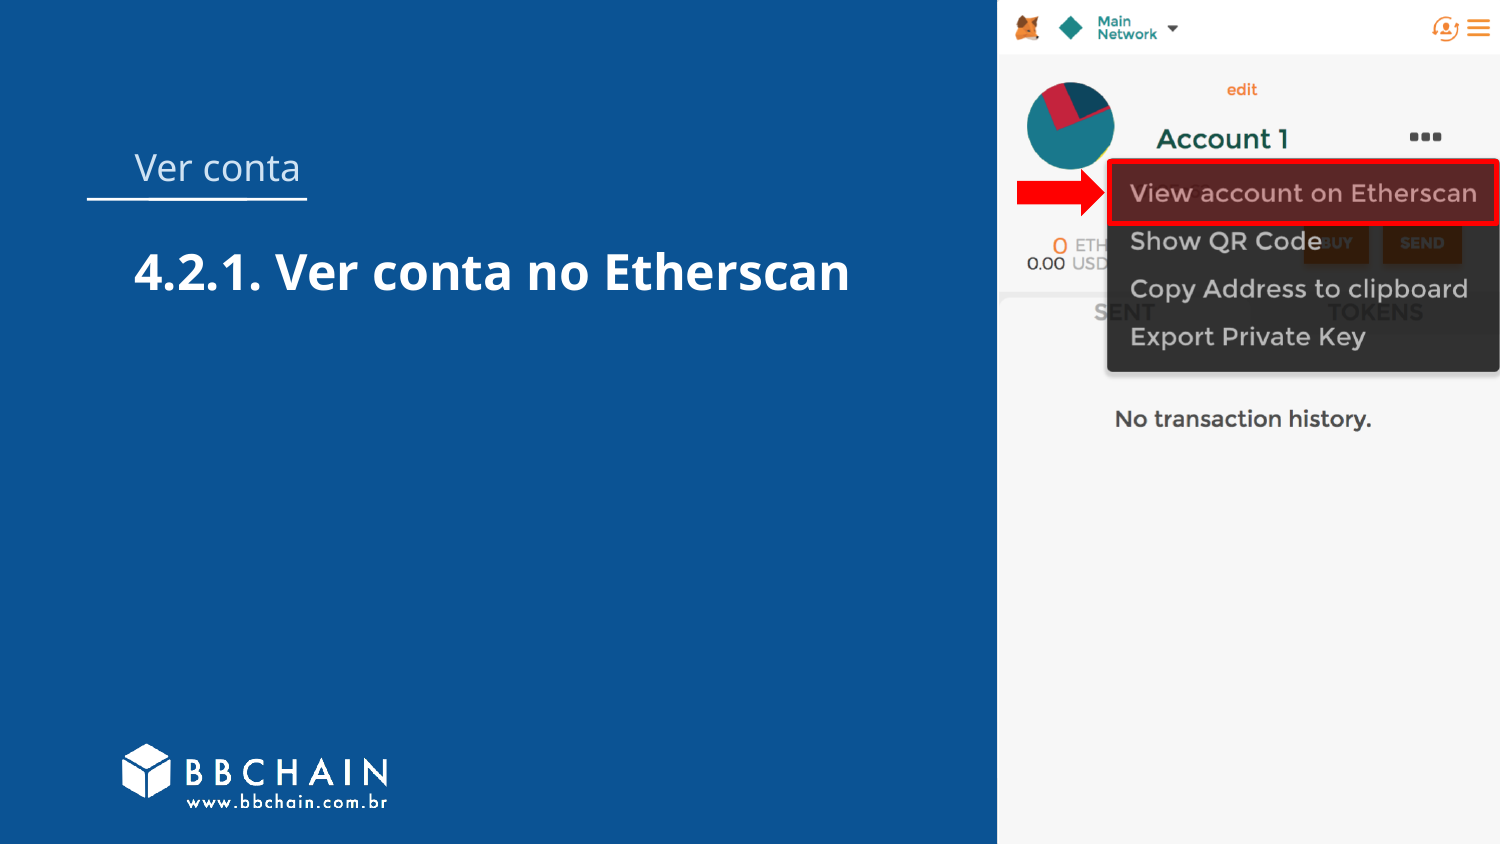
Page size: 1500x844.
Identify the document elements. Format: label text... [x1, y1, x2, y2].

text_box Ver conta [119, 0, 964, 204]
picture [122, 743, 387, 808]
title 4.2.1. Ver conta no Etherscan [119, 216, 932, 466]
picture [997, 0, 1500, 844]
